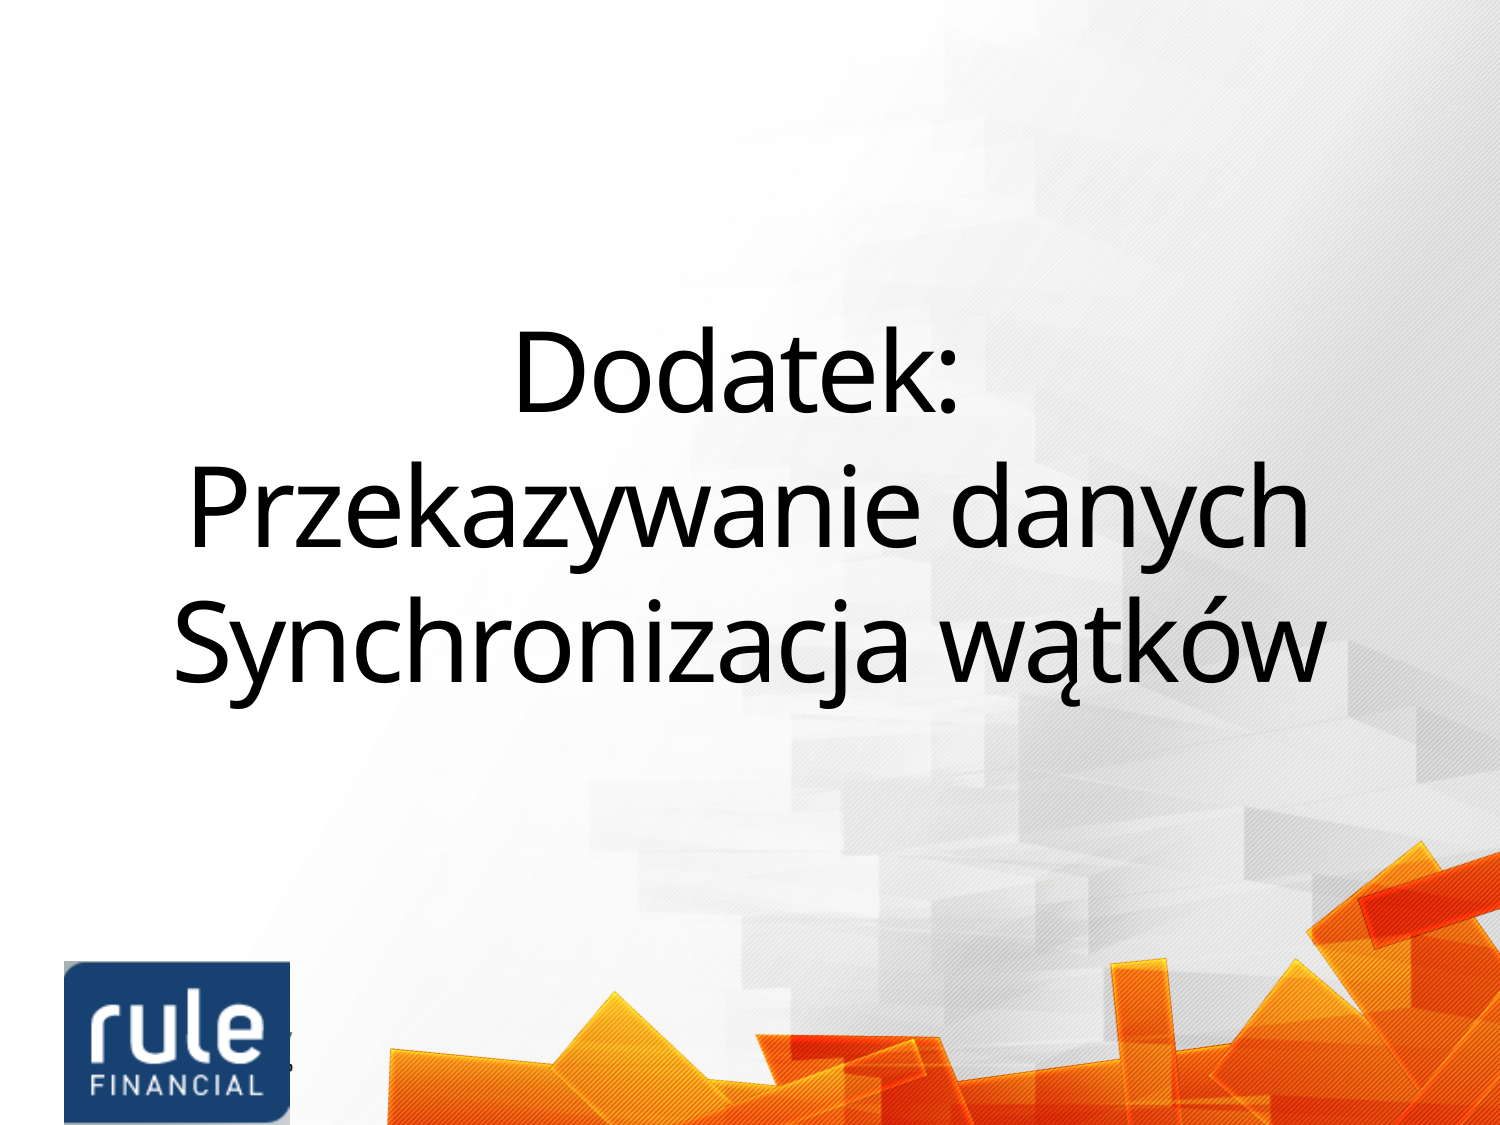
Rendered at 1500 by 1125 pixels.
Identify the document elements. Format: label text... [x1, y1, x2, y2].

picture [0, 0, 1500, 1125]
list Dodatek: Przekazywanie danych Synchronizacja wątków [112, 288, 1388, 884]
